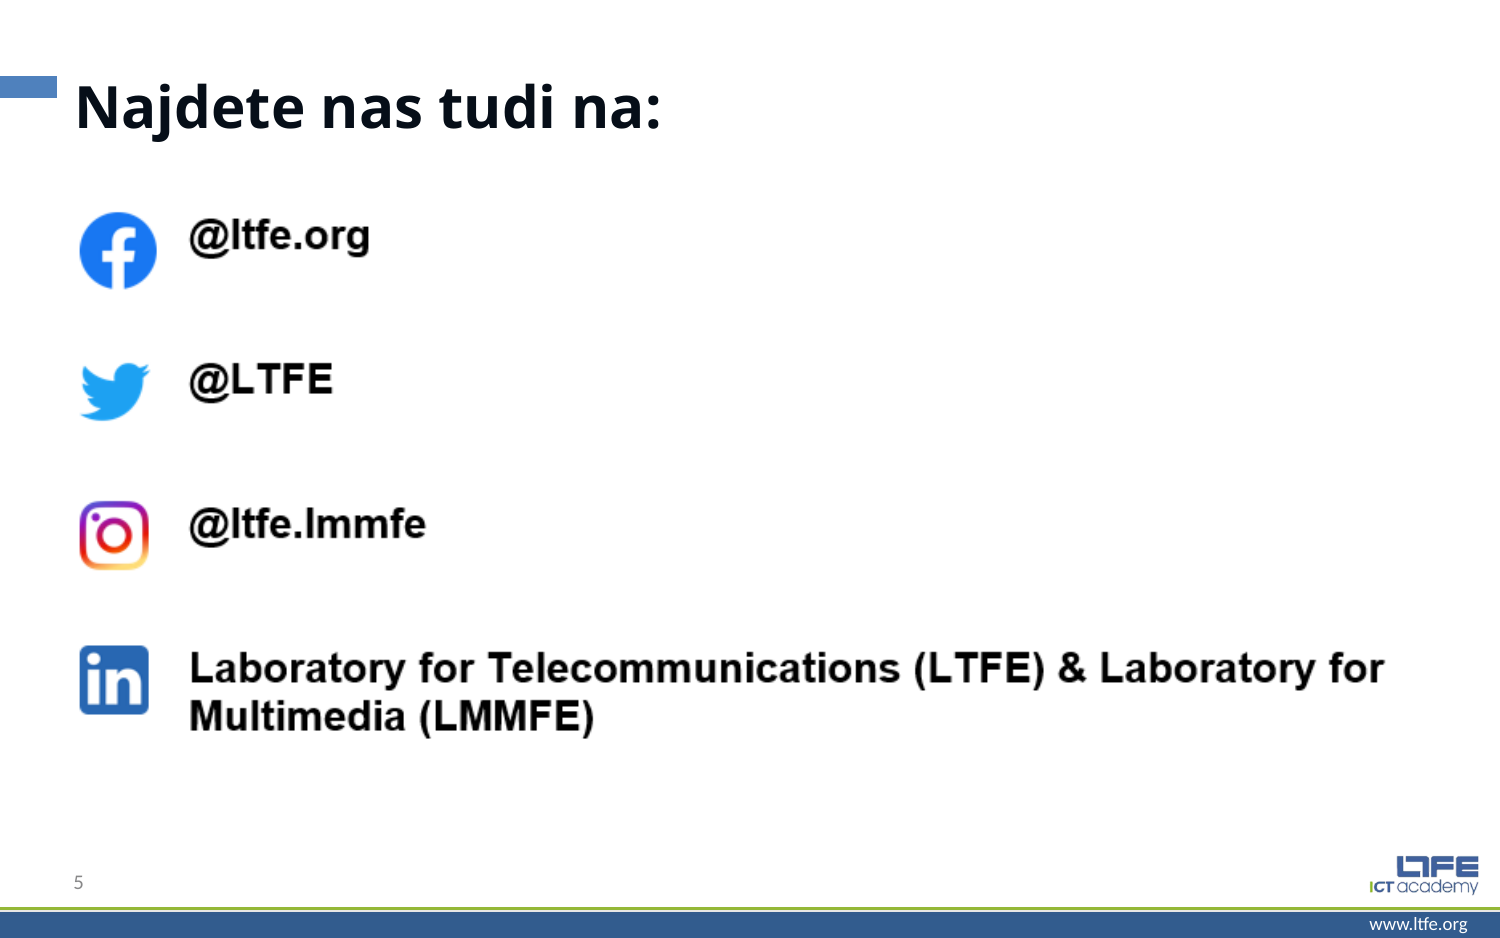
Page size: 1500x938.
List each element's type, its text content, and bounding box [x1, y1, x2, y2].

slide_number 5 [58, 856, 199, 907]
list [59, 181, 1392, 831]
picture [0, 0, 1500, 938]
title Najdete nas tudi na: [59, 75, 1410, 179]
